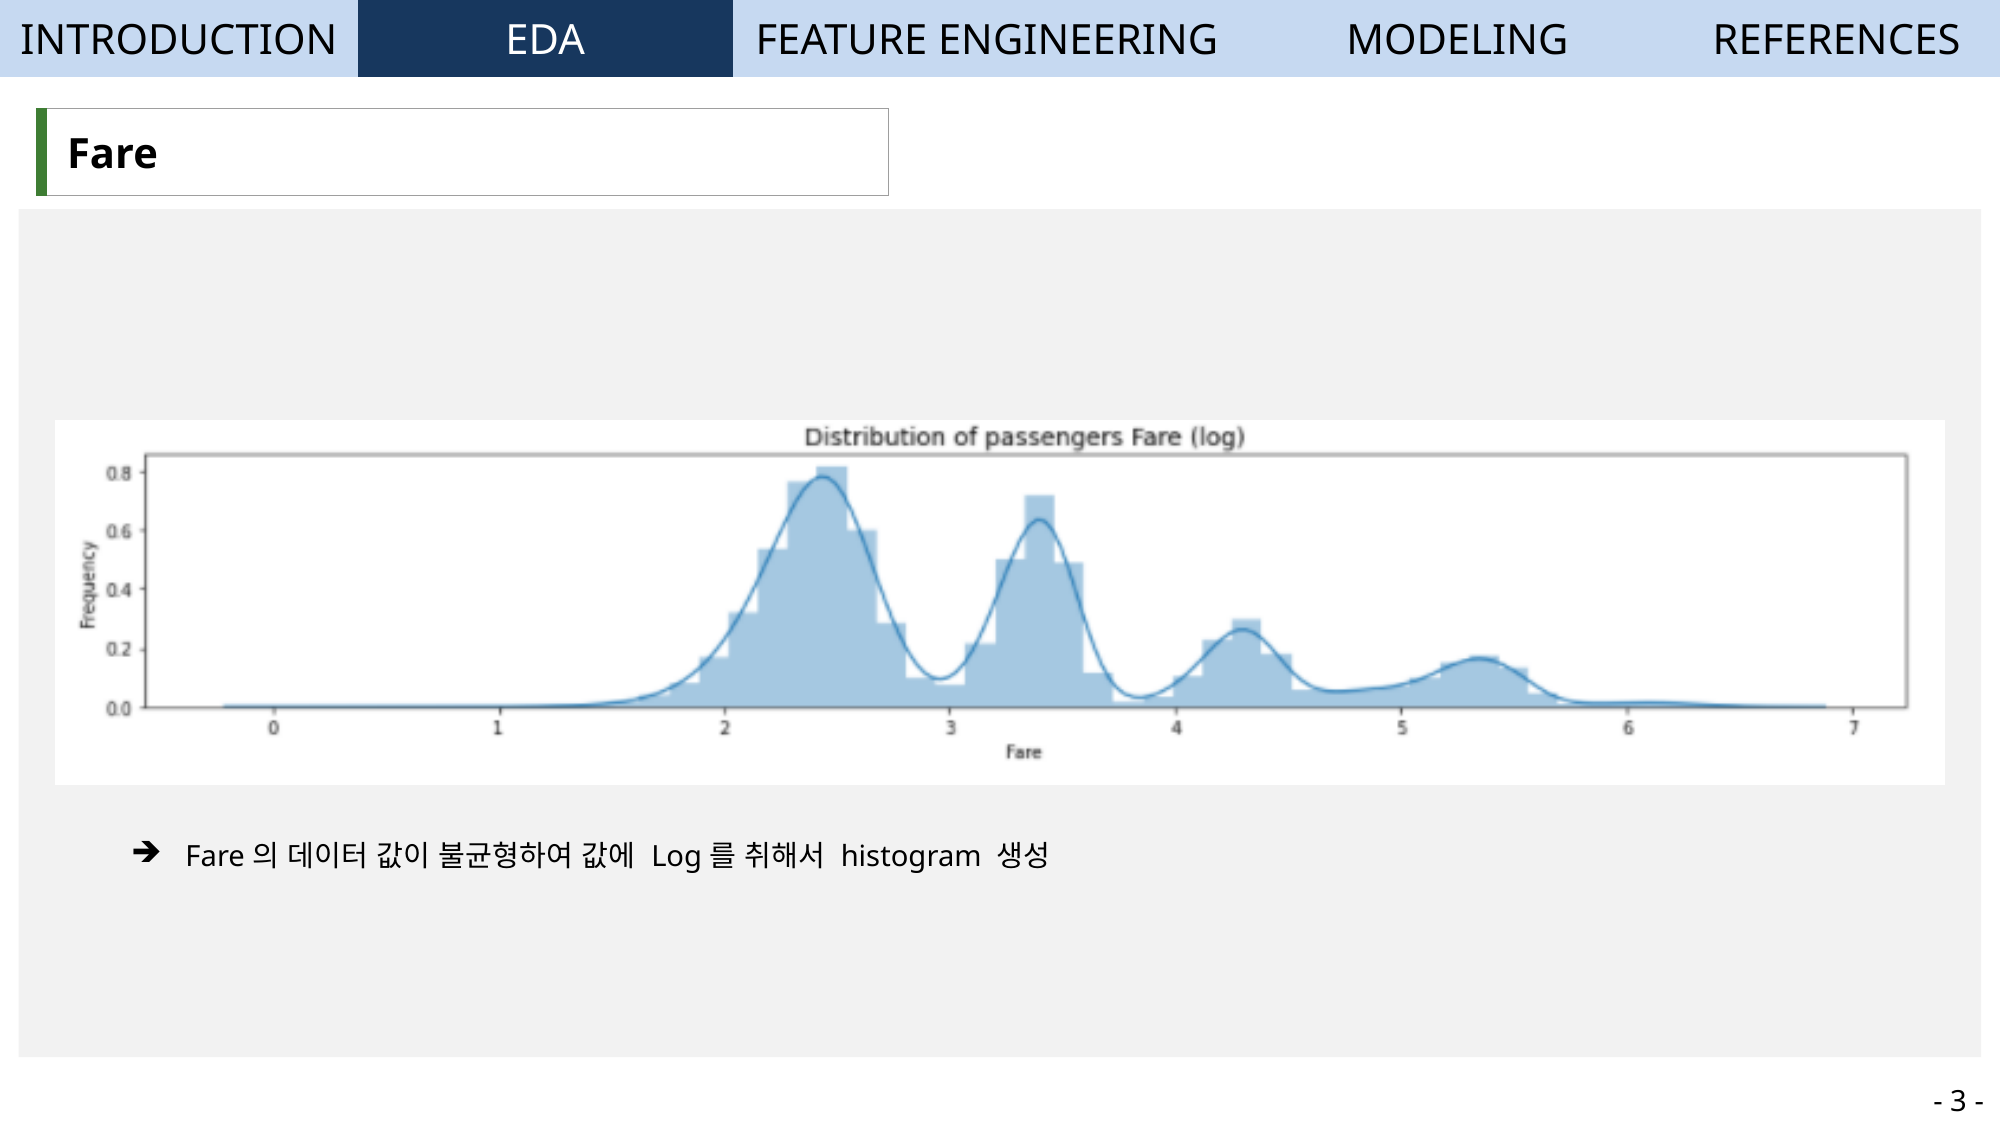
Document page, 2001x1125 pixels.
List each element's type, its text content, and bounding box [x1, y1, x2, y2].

picture [55, 420, 1945, 785]
table_header Fare [47, 109, 888, 195]
text_box Fare의 데이터 값이 불균형하여 값에 Log를 취해서 histogram 생성 [116, 812, 1455, 880]
table_header INTRODUCTION [0, 0, 358, 77]
text_box - 3 - [1918, 1074, 2000, 1125]
table_header REFERENCES [1673, 0, 2000, 77]
table_header FEATURE ENGINEERING [733, 0, 1242, 77]
table_header EDA [358, 0, 733, 77]
table_header MODELING [1242, 0, 1673, 77]
text_box [18, 209, 1982, 1058]
